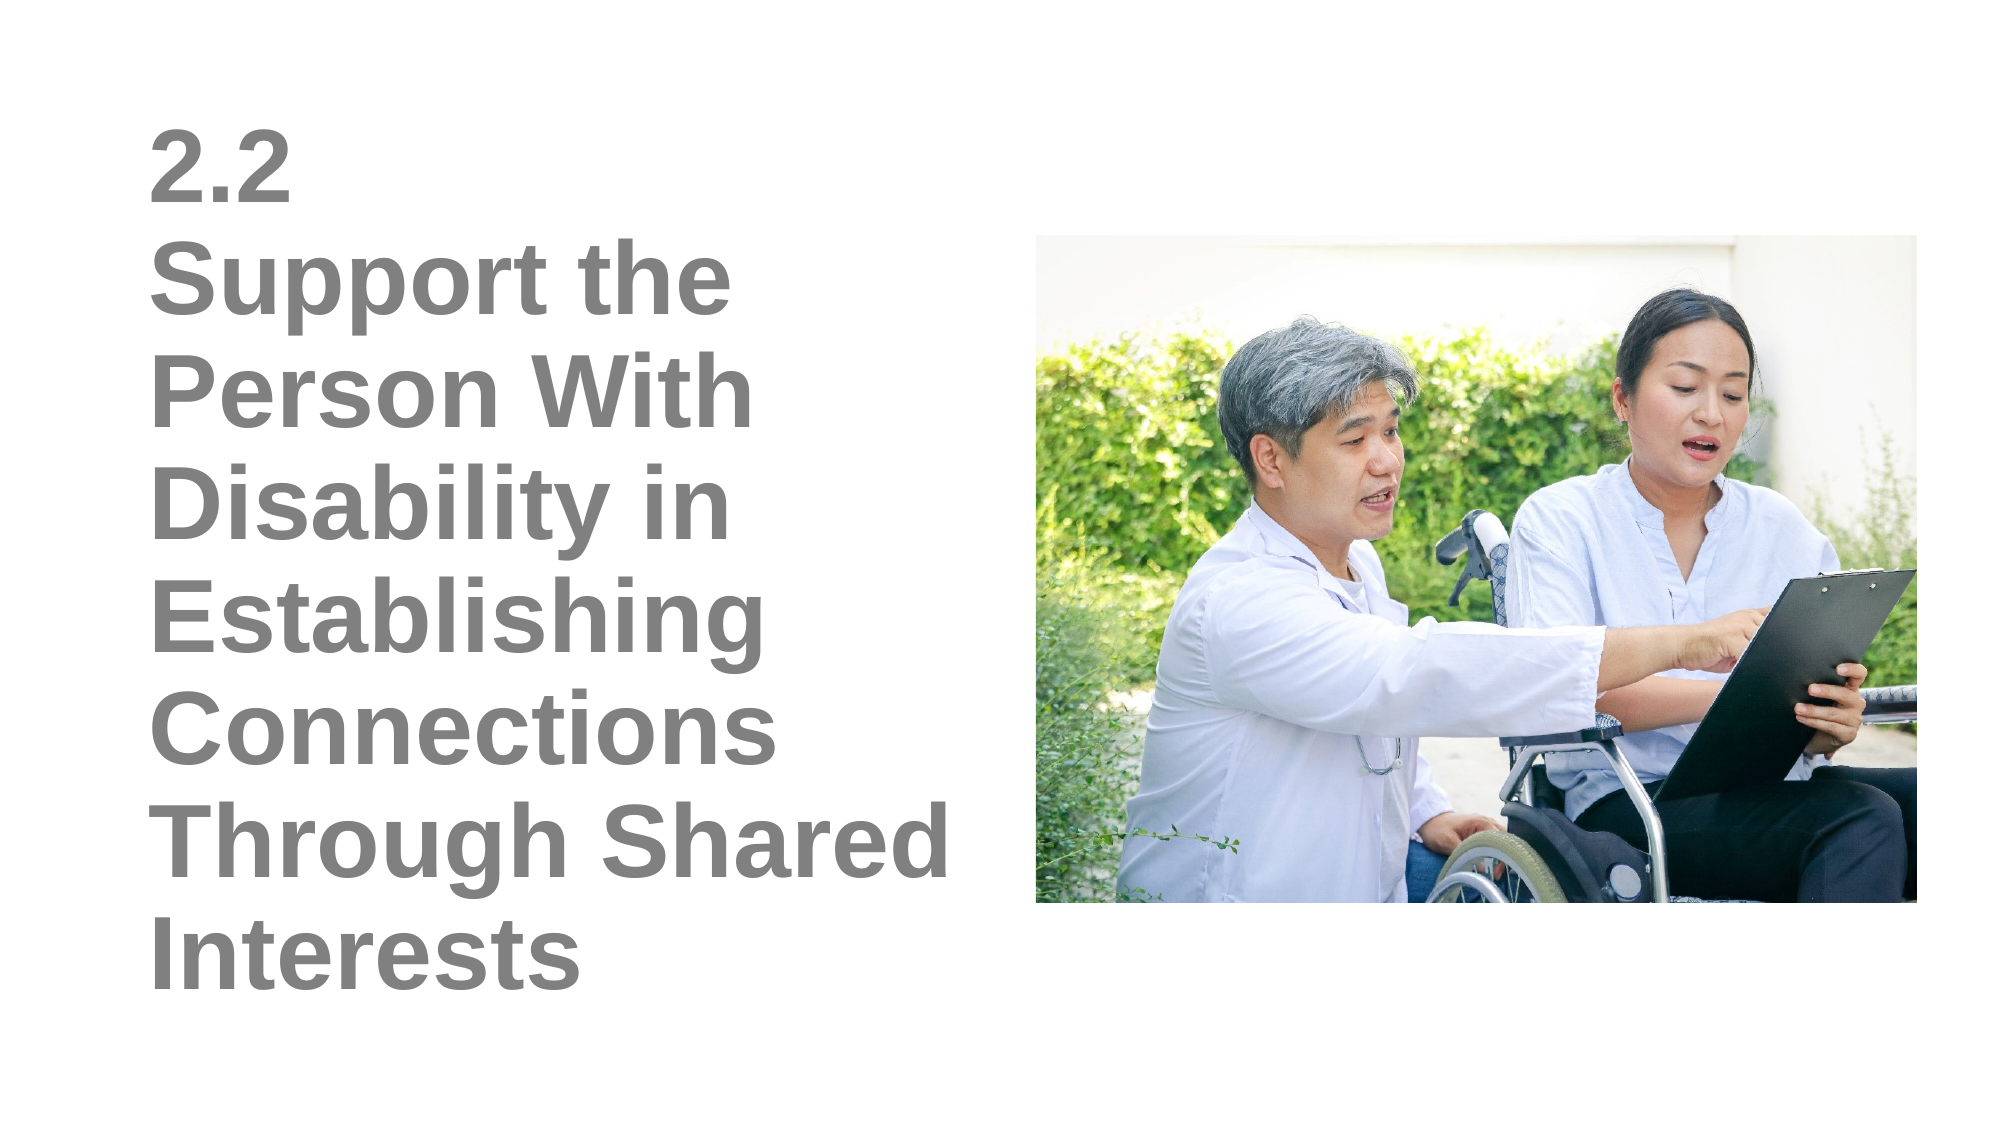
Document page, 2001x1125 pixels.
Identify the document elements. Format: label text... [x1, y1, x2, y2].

picture [1035, 235, 1917, 903]
text_box 2.2 Support the Person With Disability in Establishing Connections Through Shared Interests [134, 0, 988, 1125]
